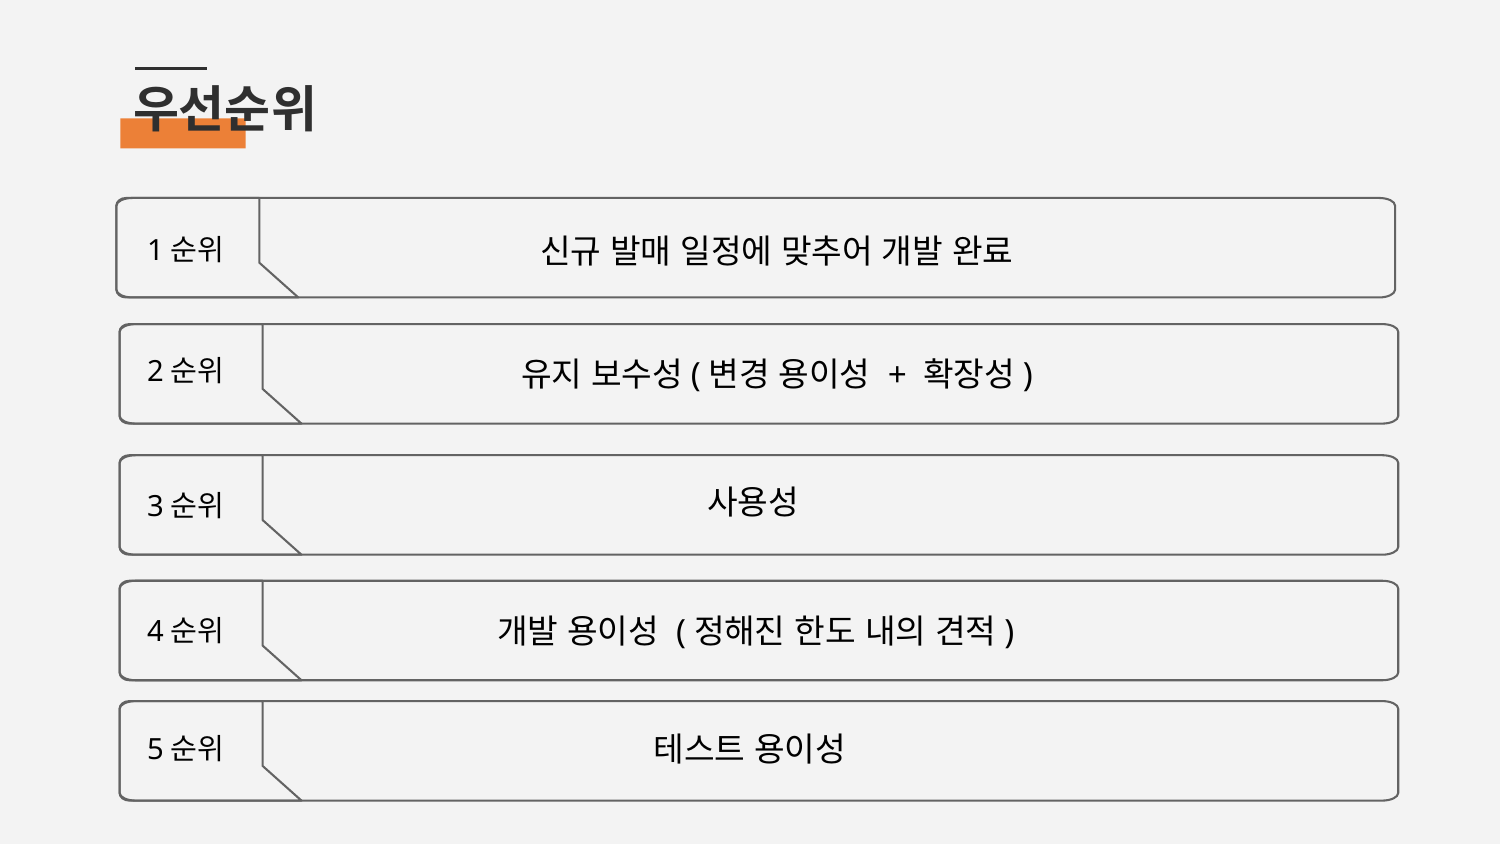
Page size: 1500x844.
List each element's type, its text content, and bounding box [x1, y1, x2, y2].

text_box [119, 700, 1399, 801]
text_box [67, 168, 455, 280]
title 우선순위 [118, 62, 447, 168]
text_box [116, 197, 1396, 298]
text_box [119, 323, 1399, 424]
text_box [119, 580, 1399, 681]
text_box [119, 454, 1399, 555]
